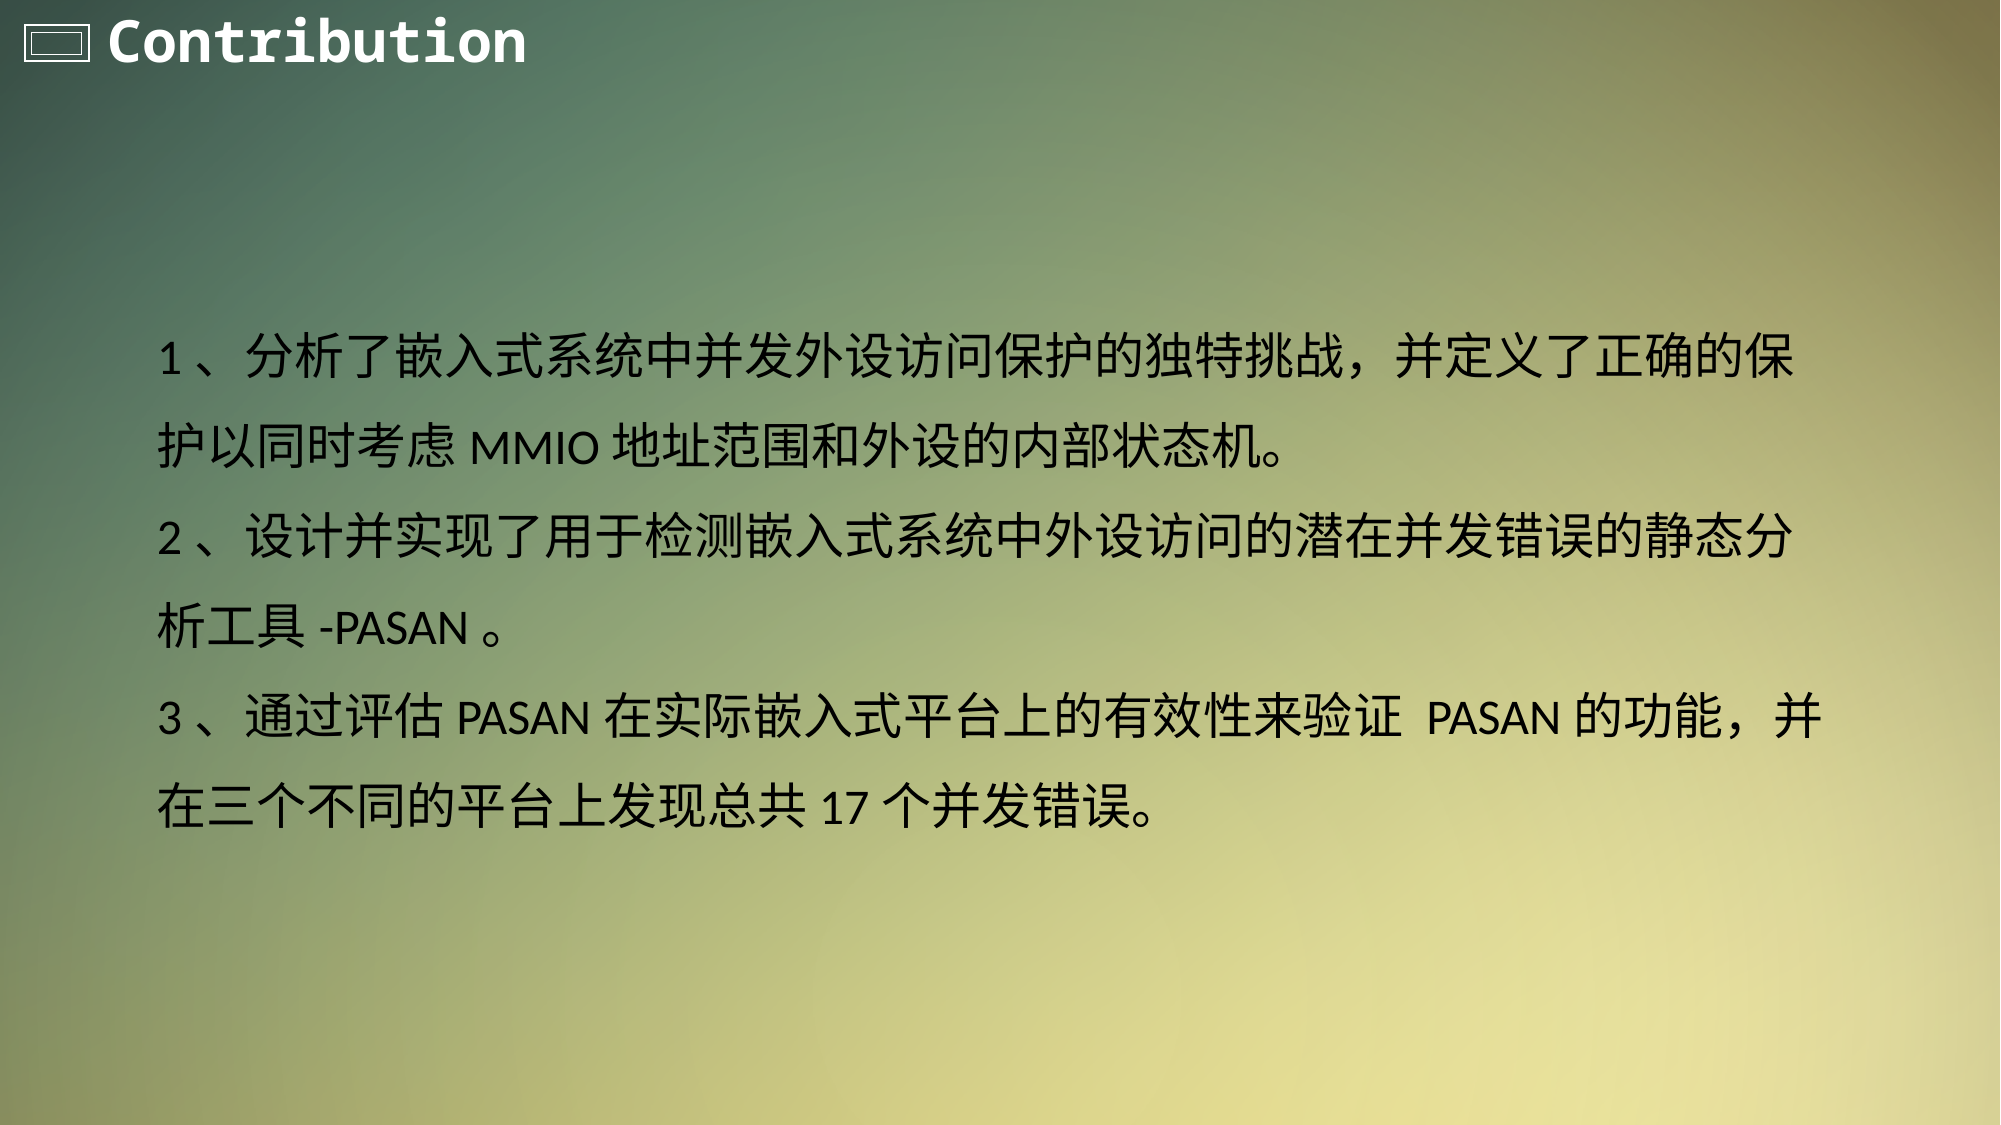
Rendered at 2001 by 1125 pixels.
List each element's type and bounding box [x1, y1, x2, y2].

picture [0, 0, 2000, 1125]
text_box [25, 25, 89, 61]
